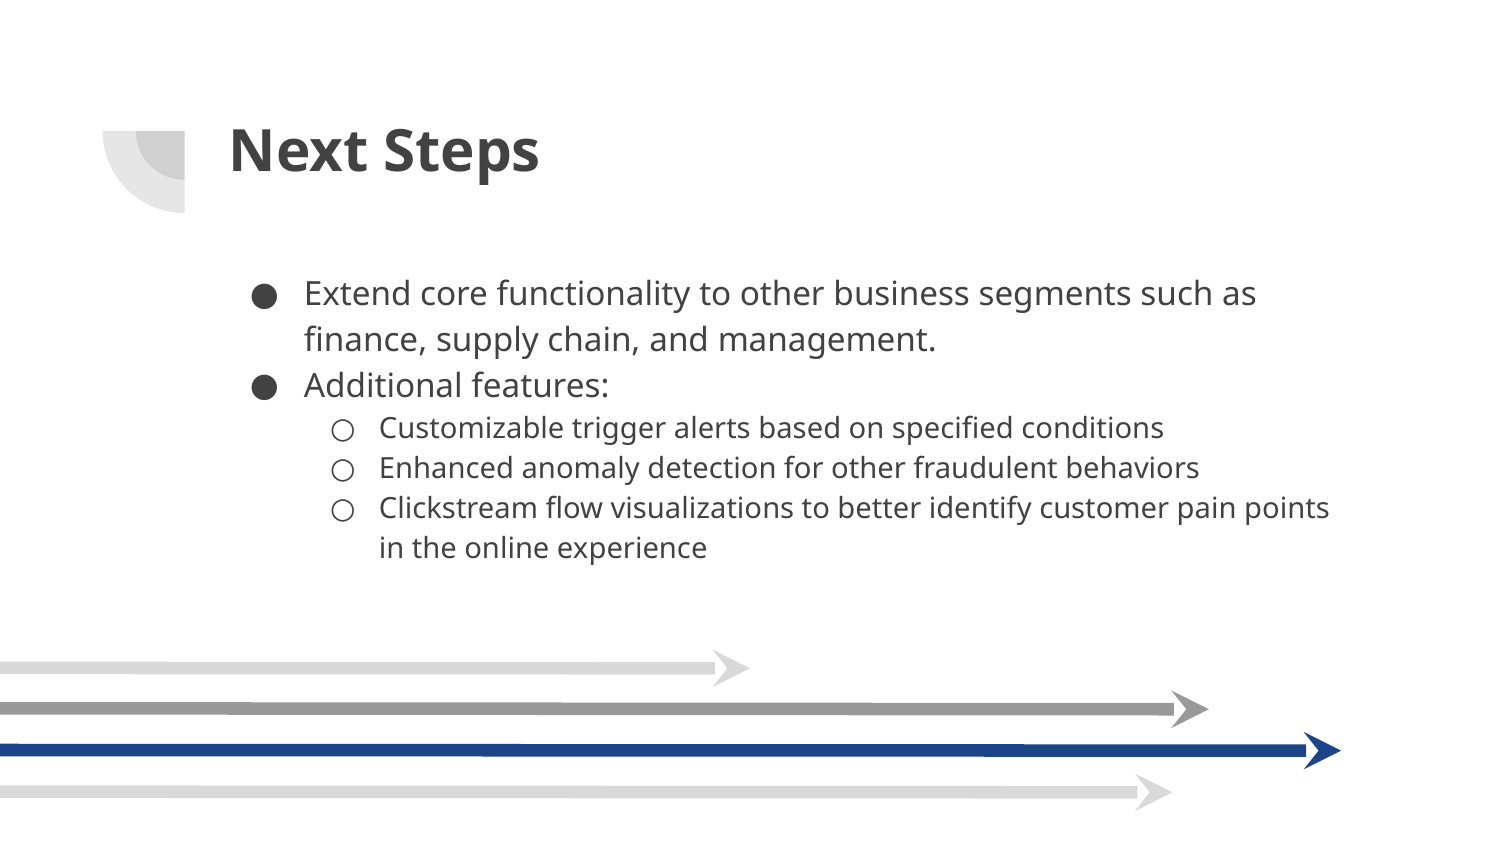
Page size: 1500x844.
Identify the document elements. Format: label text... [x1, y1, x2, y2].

title Next Steps [213, 98, 1368, 251]
list Extend core functionality to other business segments such as finance, supply chain, and management. Additional features: Customizable trigger alerts based on specified conditions Enhanced anomaly detection for other fraudulent behaviors Clickstream flow visualizations to better identify customer pain points in the online experience [213, 251, 1368, 669]
